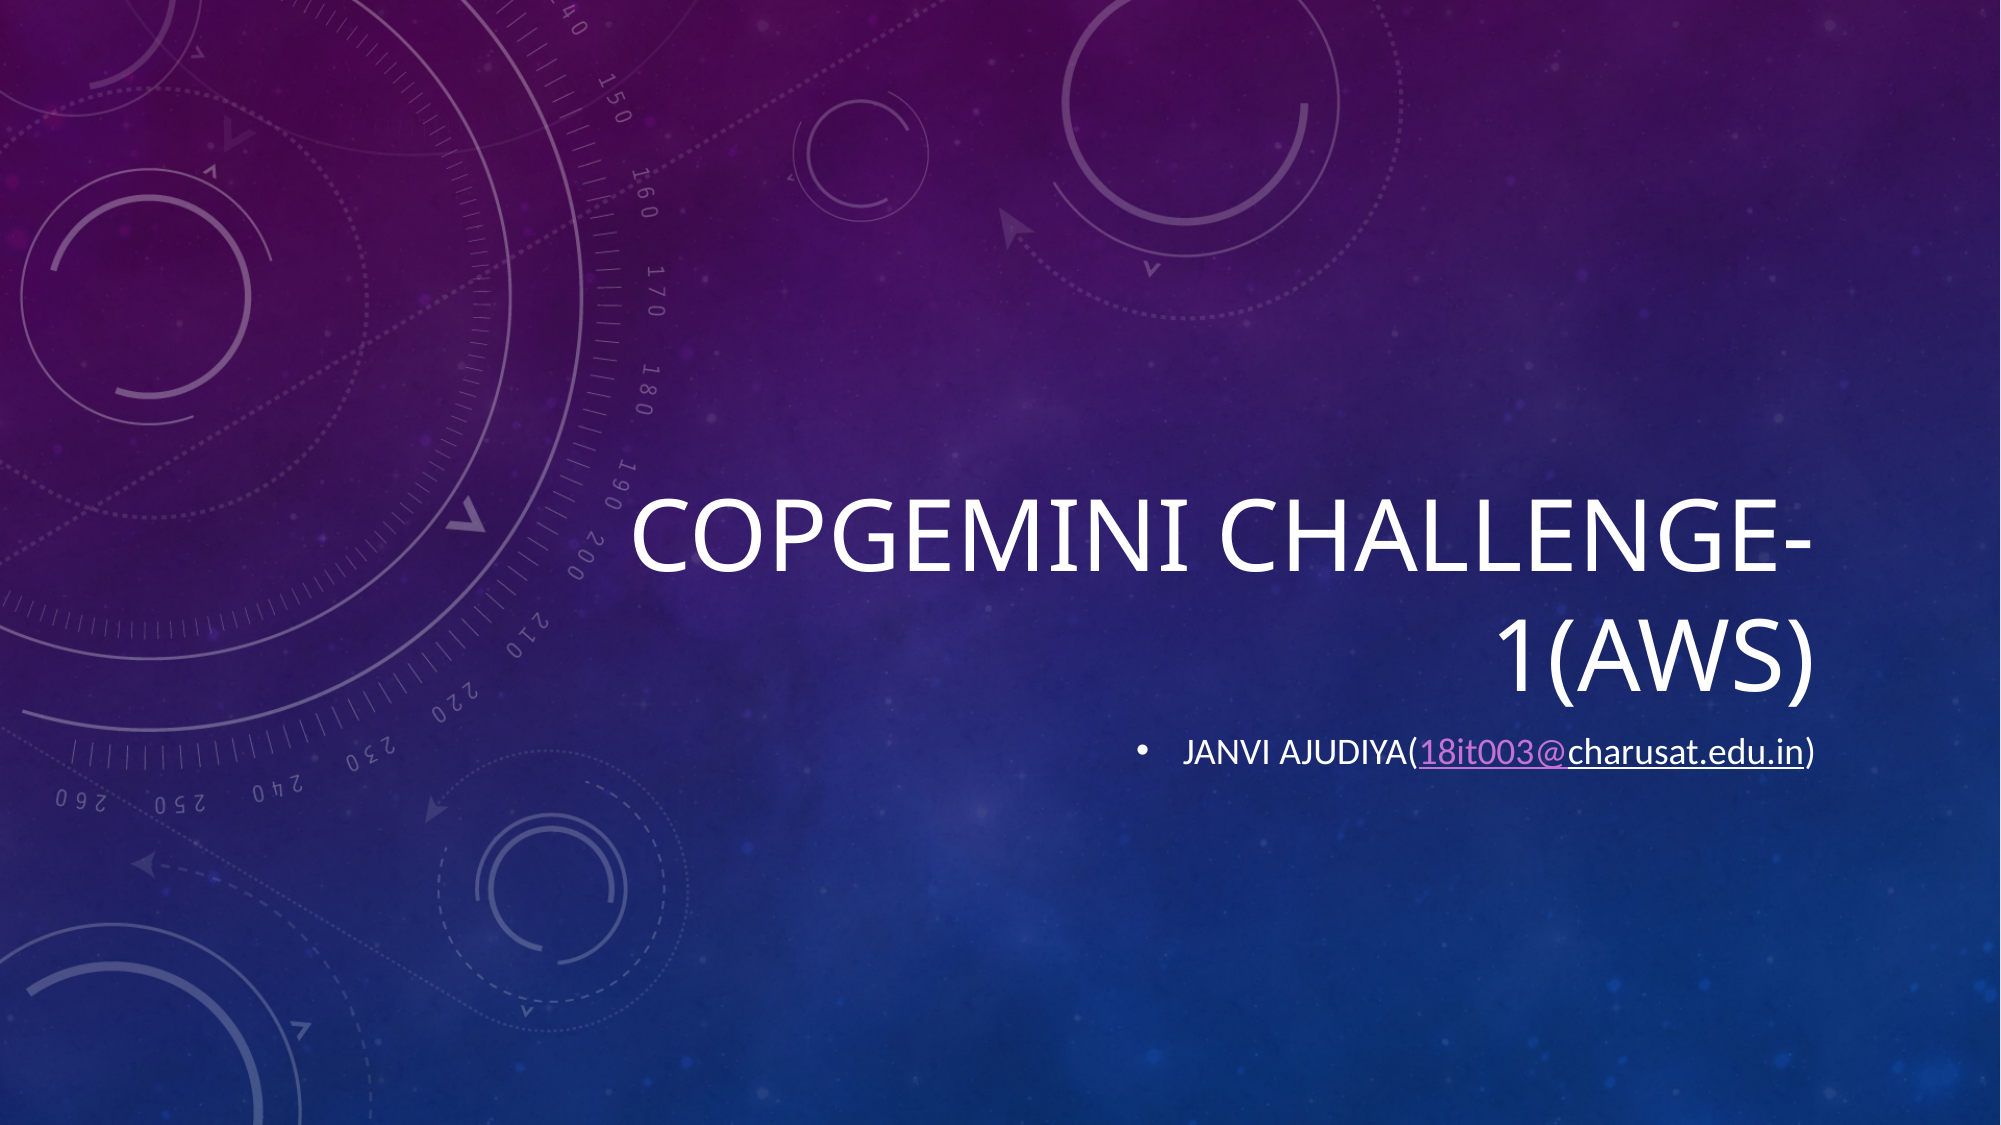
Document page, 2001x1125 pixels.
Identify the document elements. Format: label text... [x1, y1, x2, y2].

picture [0, 0, 2001, 1125]
subtitle JANVI Ajudiya(18it003@charusat.edu.in) [650, 719, 1831, 950]
title COPGEMINI CHALLENGE-1(AWS) [375, 322, 1831, 720]
